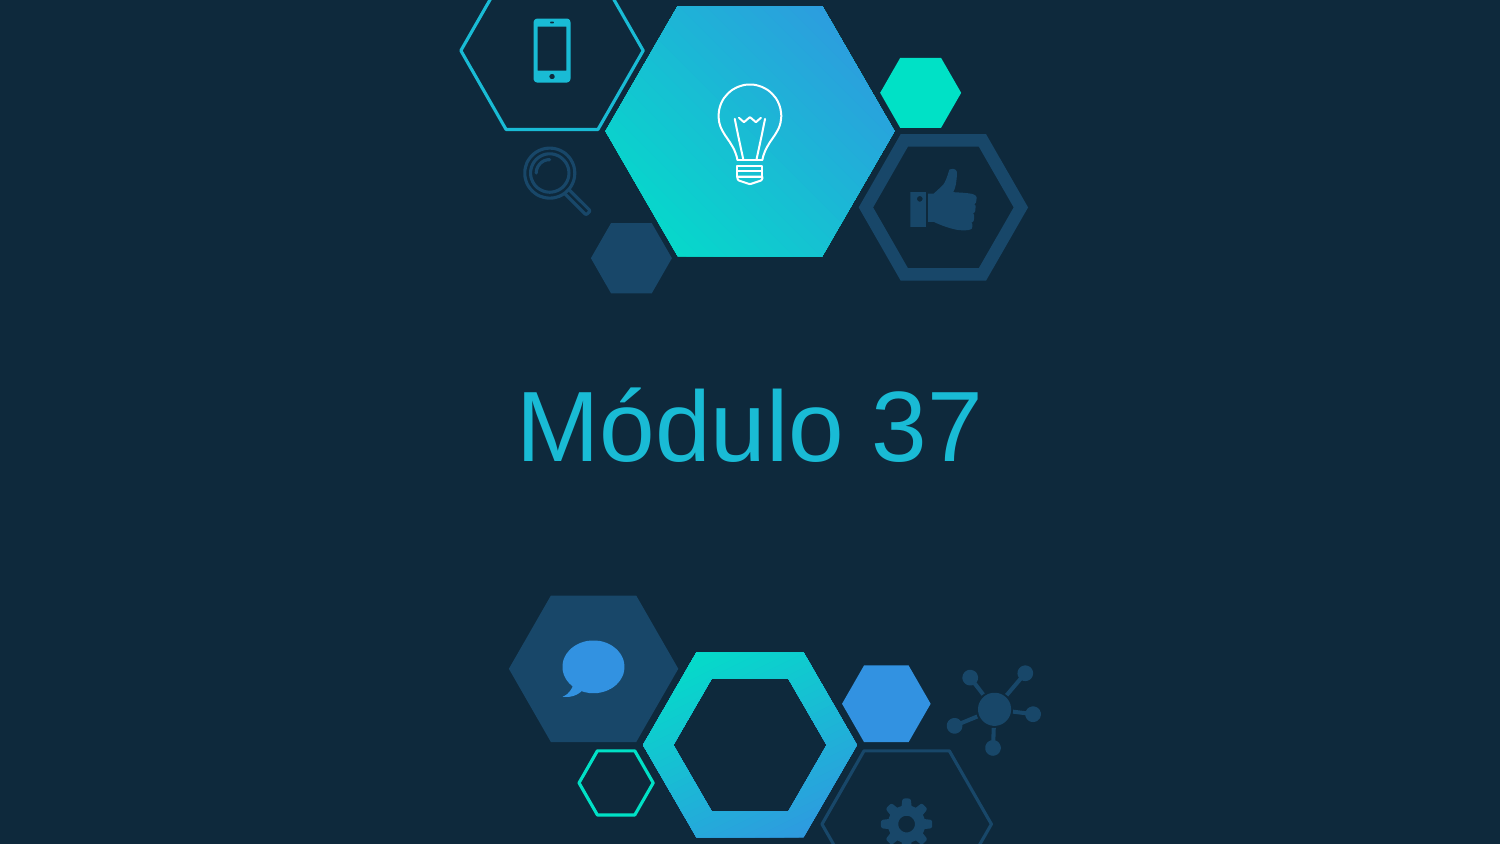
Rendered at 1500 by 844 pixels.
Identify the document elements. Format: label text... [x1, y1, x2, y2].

title Módulo 37 [229, 326, 1271, 517]
